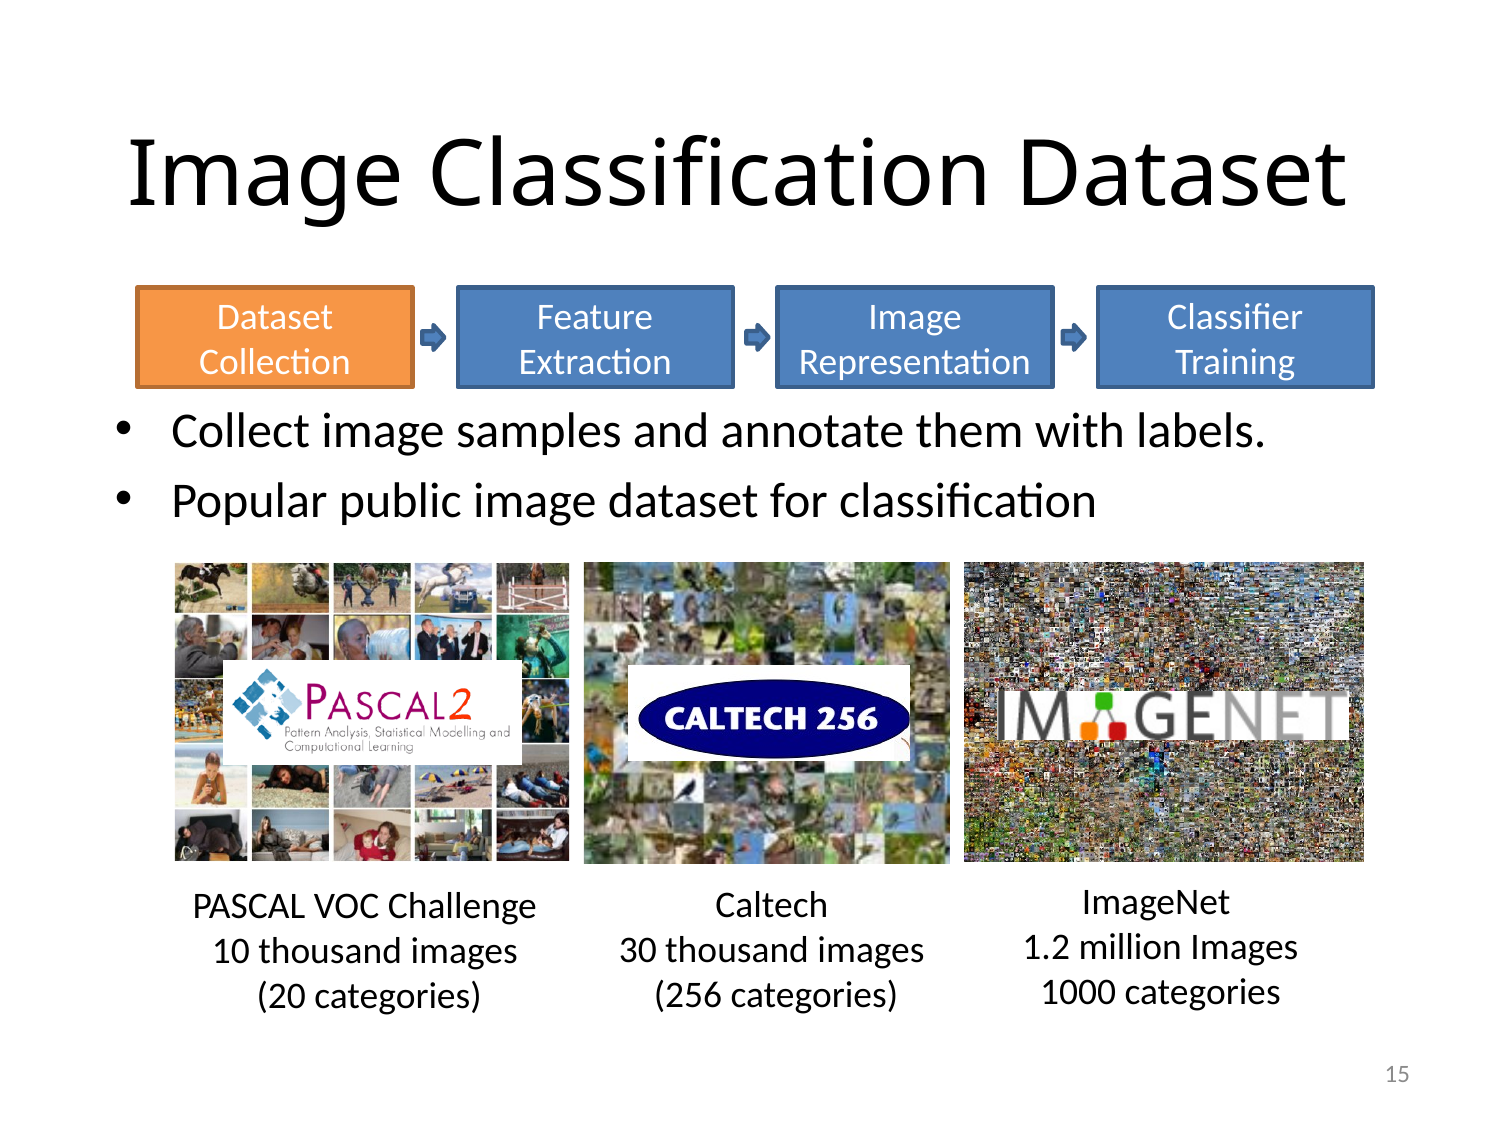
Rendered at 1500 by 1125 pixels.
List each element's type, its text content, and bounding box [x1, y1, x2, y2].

picture [583, 562, 951, 864]
picture [174, 562, 570, 863]
text_box Caltech 30 thousand images (256 categories) [603, 872, 940, 1023]
text_box Image Representation [775, 285, 1055, 389]
text_box [1060, 322, 1087, 352]
slide_number 15 [1074, 1063, 1425, 1103]
text_box PASCAL VOC Challenge 10 thousand images (20 categories) [177, 873, 553, 1024]
text_box Classifier Training [1096, 285, 1375, 389]
text_box Collect image samples and annotate them with labels. Popular public image dataset for classification [99, 320, 1450, 1063]
picture [963, 562, 1364, 863]
text_box [744, 322, 771, 352]
title Image Classification Dataset [103, 59, 1397, 278]
text_box ImageNet 1.2 million Images 1000 categories [1007, 871, 1314, 1020]
text_box Feature Extraction [456, 285, 735, 389]
text_box [420, 323, 447, 352]
text_box Dataset Collection [135, 285, 415, 389]
